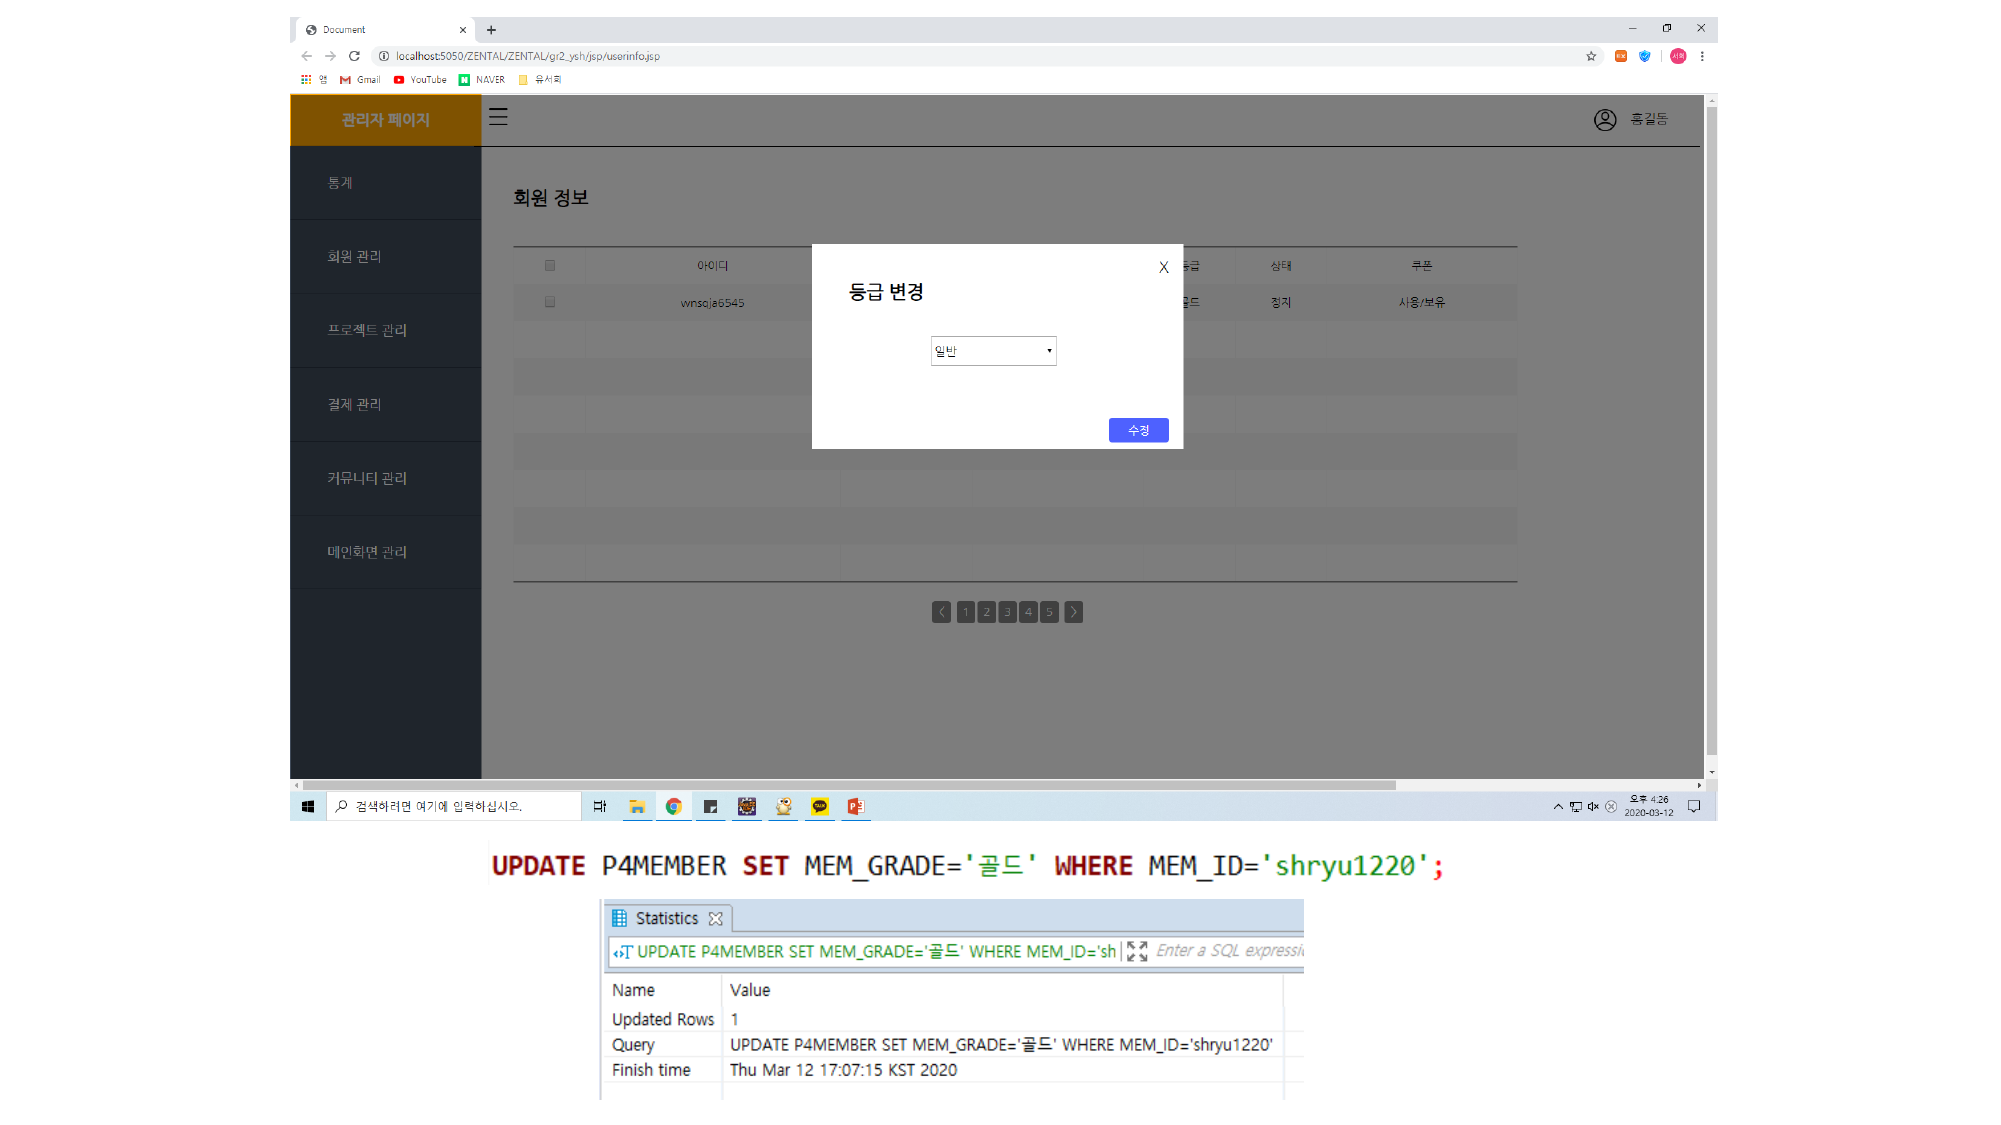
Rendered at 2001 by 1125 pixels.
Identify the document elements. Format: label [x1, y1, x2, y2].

picture [599, 899, 1305, 1100]
picture [488, 840, 1450, 885]
picture [290, 17, 1718, 821]
